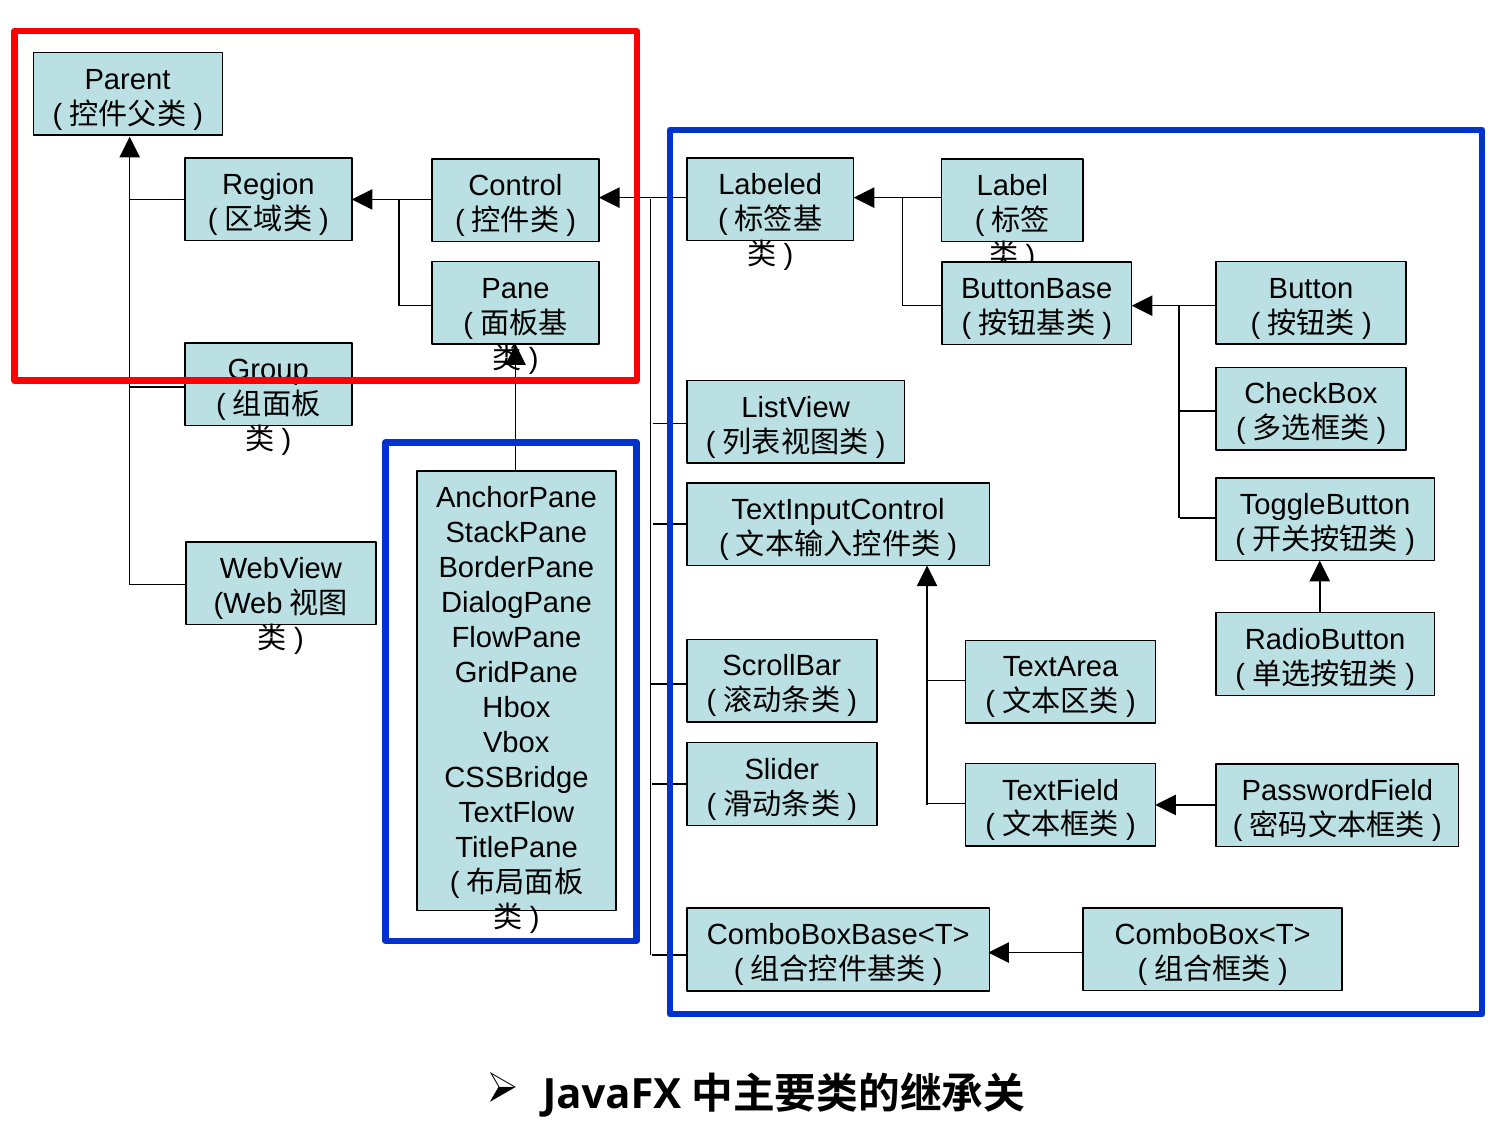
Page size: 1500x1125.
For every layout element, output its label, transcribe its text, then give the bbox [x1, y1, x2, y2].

text_box JavaFX中主要类的继承关系 [471, 1013, 1072, 1125]
text_box Group (组面板类) [184, 381, 352, 426]
text_box [385, 442, 637, 941]
text_box WebView (Web视图类) [185, 541, 376, 625]
text_box [669, 129, 1483, 1015]
text_box [14, 30, 637, 381]
